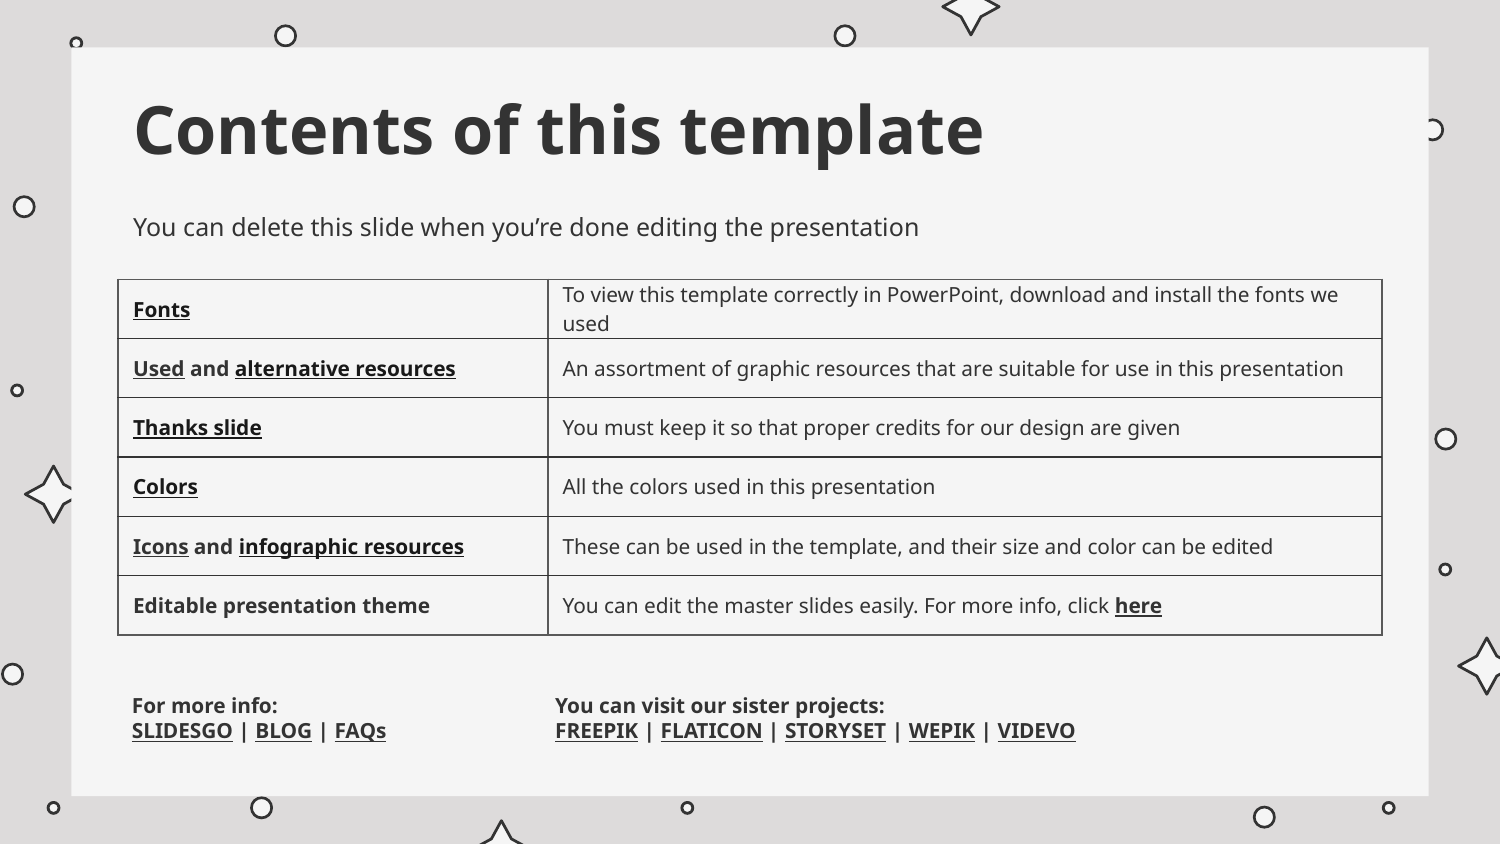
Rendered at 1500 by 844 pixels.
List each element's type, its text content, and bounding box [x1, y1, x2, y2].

table_cell Used and alternative resources [119, 339, 547, 397]
table_cell All the colors used in this presentation [549, 458, 1381, 516]
table_header To view this template correctly in PowerPoint, download and install the fonts we used [549, 280, 1381, 338]
table_cell Editable presentation theme [119, 576, 547, 634]
table_cell You can edit the master slides easily. For more info, click here [549, 576, 1381, 634]
table_cell Icons and infographic resources [119, 517, 547, 575]
title Contents of this template [118, 72, 1382, 167]
table_cell You must keep it so that proper credits for our design are given [549, 398, 1381, 456]
table_cell Colors [119, 458, 547, 516]
text_box You can visit our sister projects: FREEPIK | FLATICON | STORYSET | WEPIK | VIDEVO [540, 678, 1129, 754]
table_cell These can be used in the template, and their size and color can be edited [549, 517, 1381, 575]
table_header Fonts [119, 280, 547, 338]
table_cell An assortment of graphic resources that are suitable for use in this presentation [549, 339, 1381, 397]
table_cell Thanks slide [119, 398, 547, 456]
text_box You can delete this slide when you’re done editing the presentation [118, 196, 1382, 257]
text_box For more info: SLIDESGO | BLOG | FAQs [116, 678, 447, 754]
